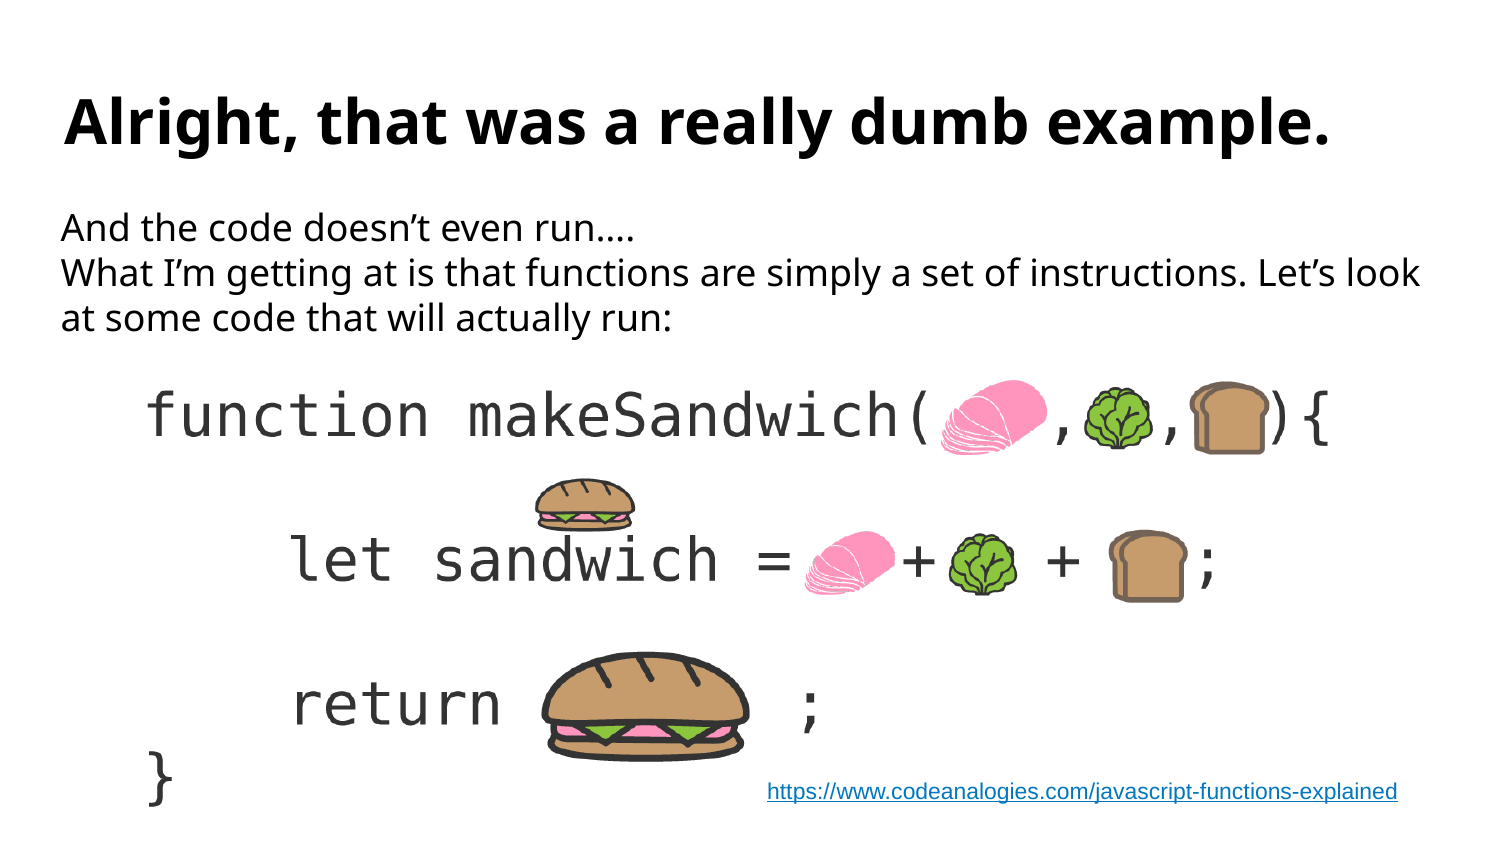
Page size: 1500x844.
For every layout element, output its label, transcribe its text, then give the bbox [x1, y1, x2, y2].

text_box And the code doesn’t even run…. What I’m getting at is that functions are simply a set of instructions. Let’s look at some code that will actually run: [45, 188, 1455, 318]
picture [140, 380, 1334, 819]
title Alright, that was a really dumb example. [49, 67, 1448, 173]
text_box https://www.codeanalogies.com/javascript-functions-explained [752, 761, 1500, 844]
